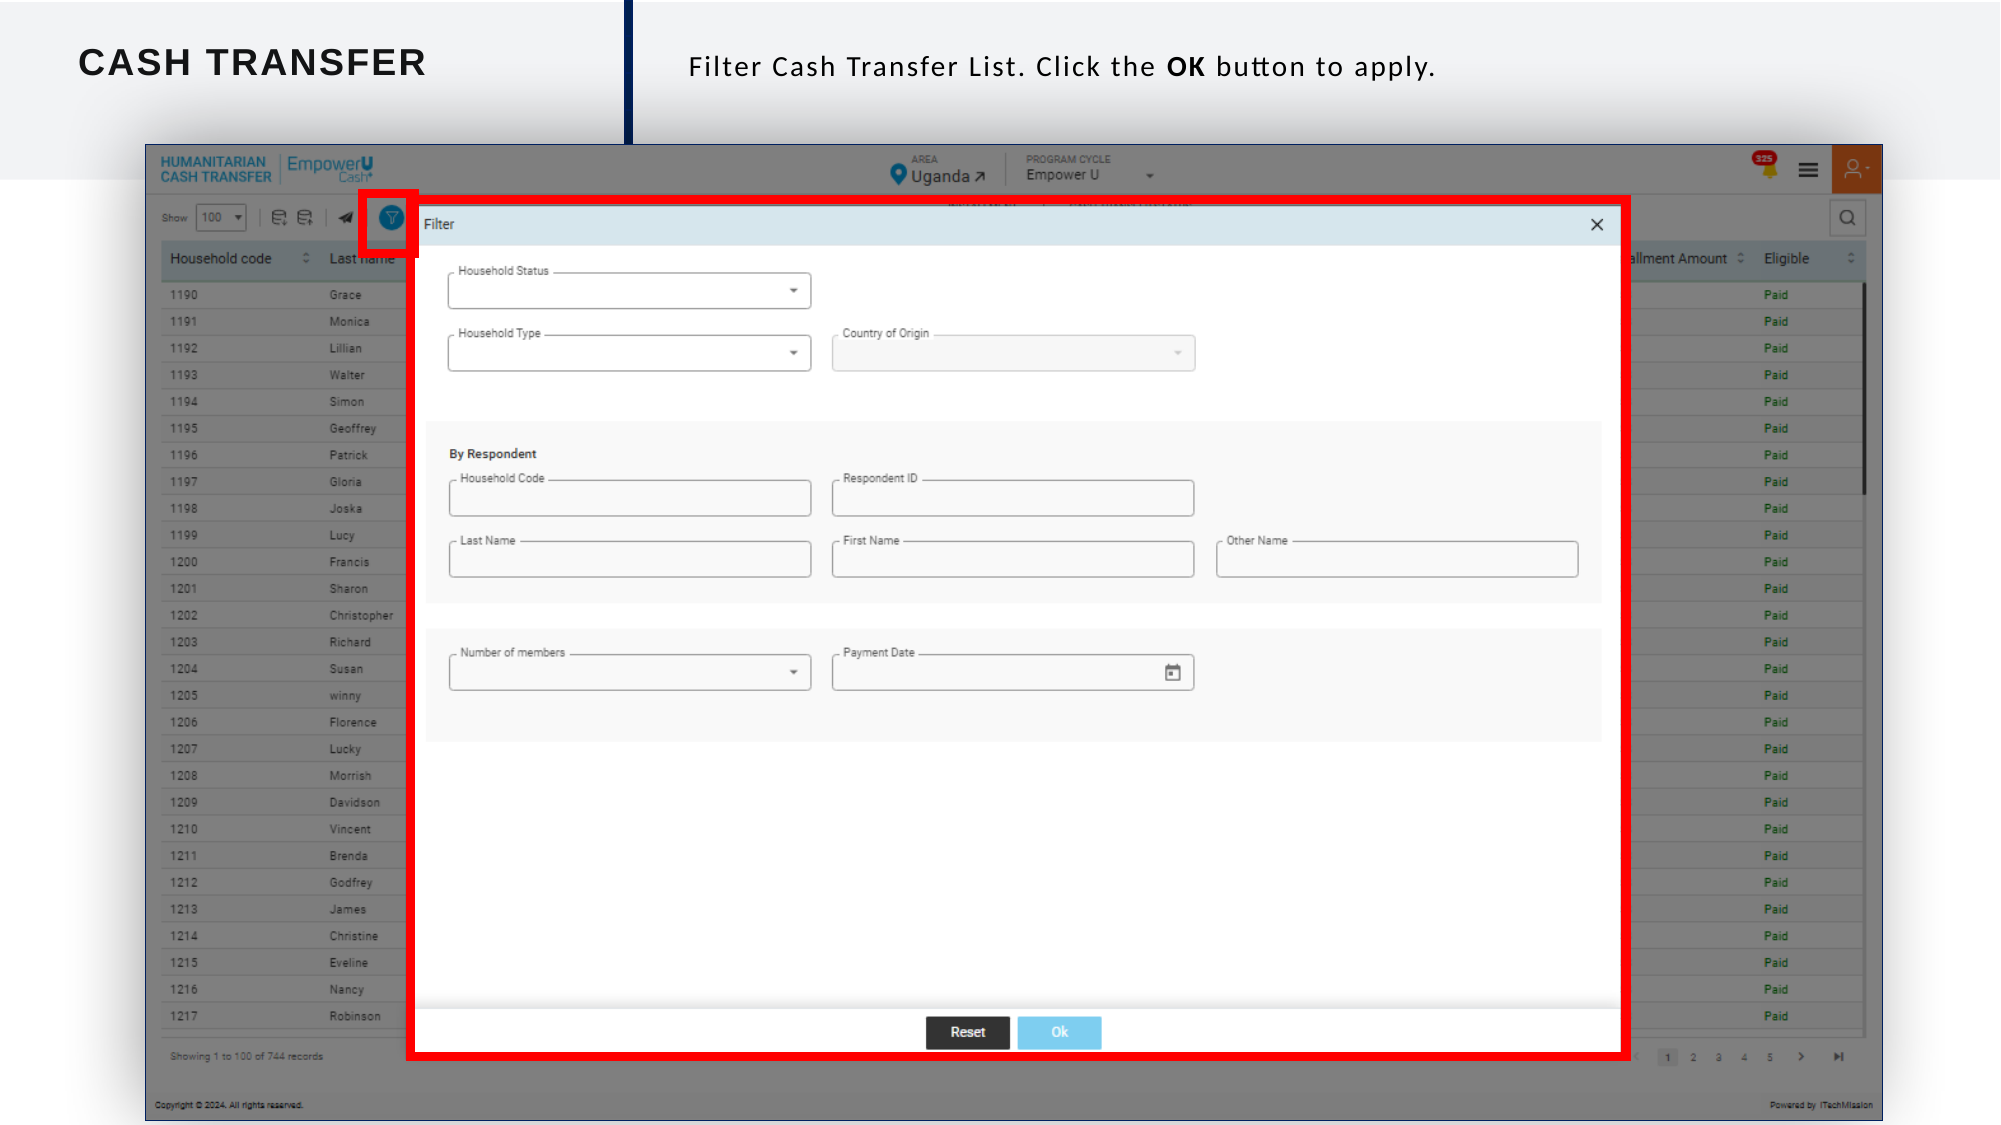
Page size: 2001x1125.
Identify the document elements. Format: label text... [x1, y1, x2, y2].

text_box [633, 1, 2000, 181]
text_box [624, 0, 633, 144]
text_box [0, 1, 624, 181]
text_box Filter Cash Transfer List. Click the OK button to apply. [673, 40, 1883, 90]
picture [145, 144, 1884, 1121]
text_box CASH TRANSFER [63, 38, 585, 91]
